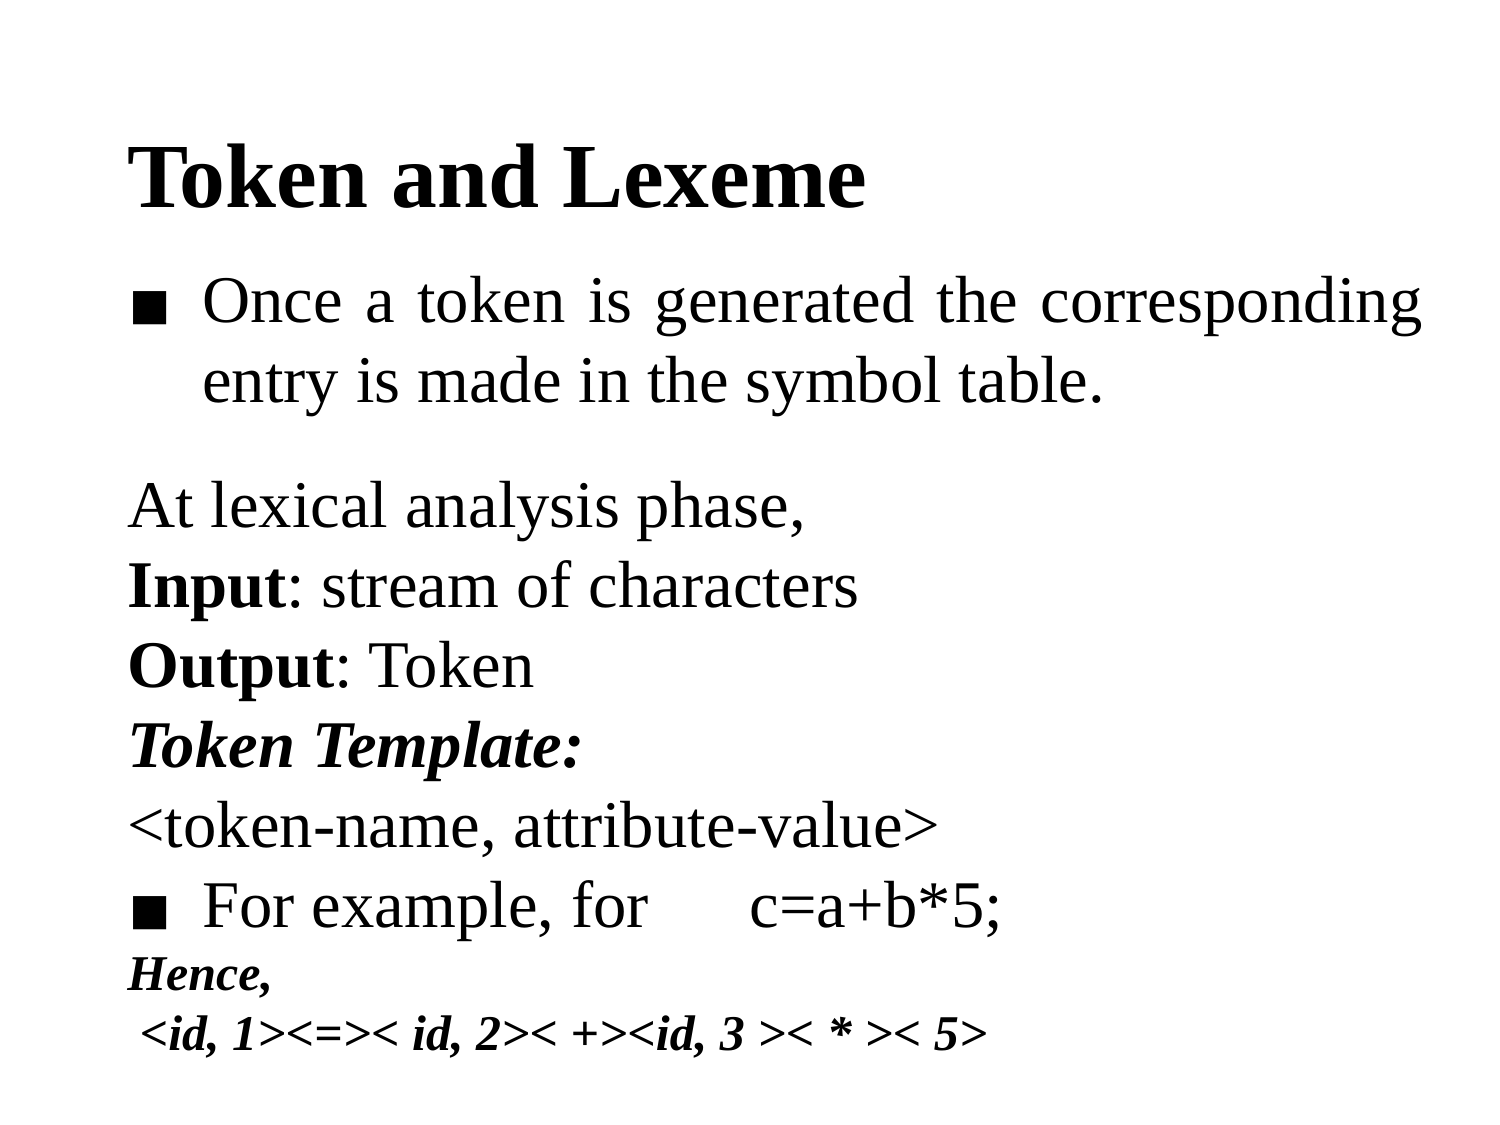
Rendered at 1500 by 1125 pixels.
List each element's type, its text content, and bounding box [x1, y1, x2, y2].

text_box Once a token is generated the corresponding entry is made in the symbol table. At lexical analysis phase, Input: stream of characters Output: Token Token Template: <token-name, attribute-value> For example, for c=a+b*5; Hence, <id, 1><=>< id, 2>< +><id, 3 >< * >< 5> [112, 247, 1440, 1082]
text_box Token and Lexeme [112, 110, 1388, 231]
